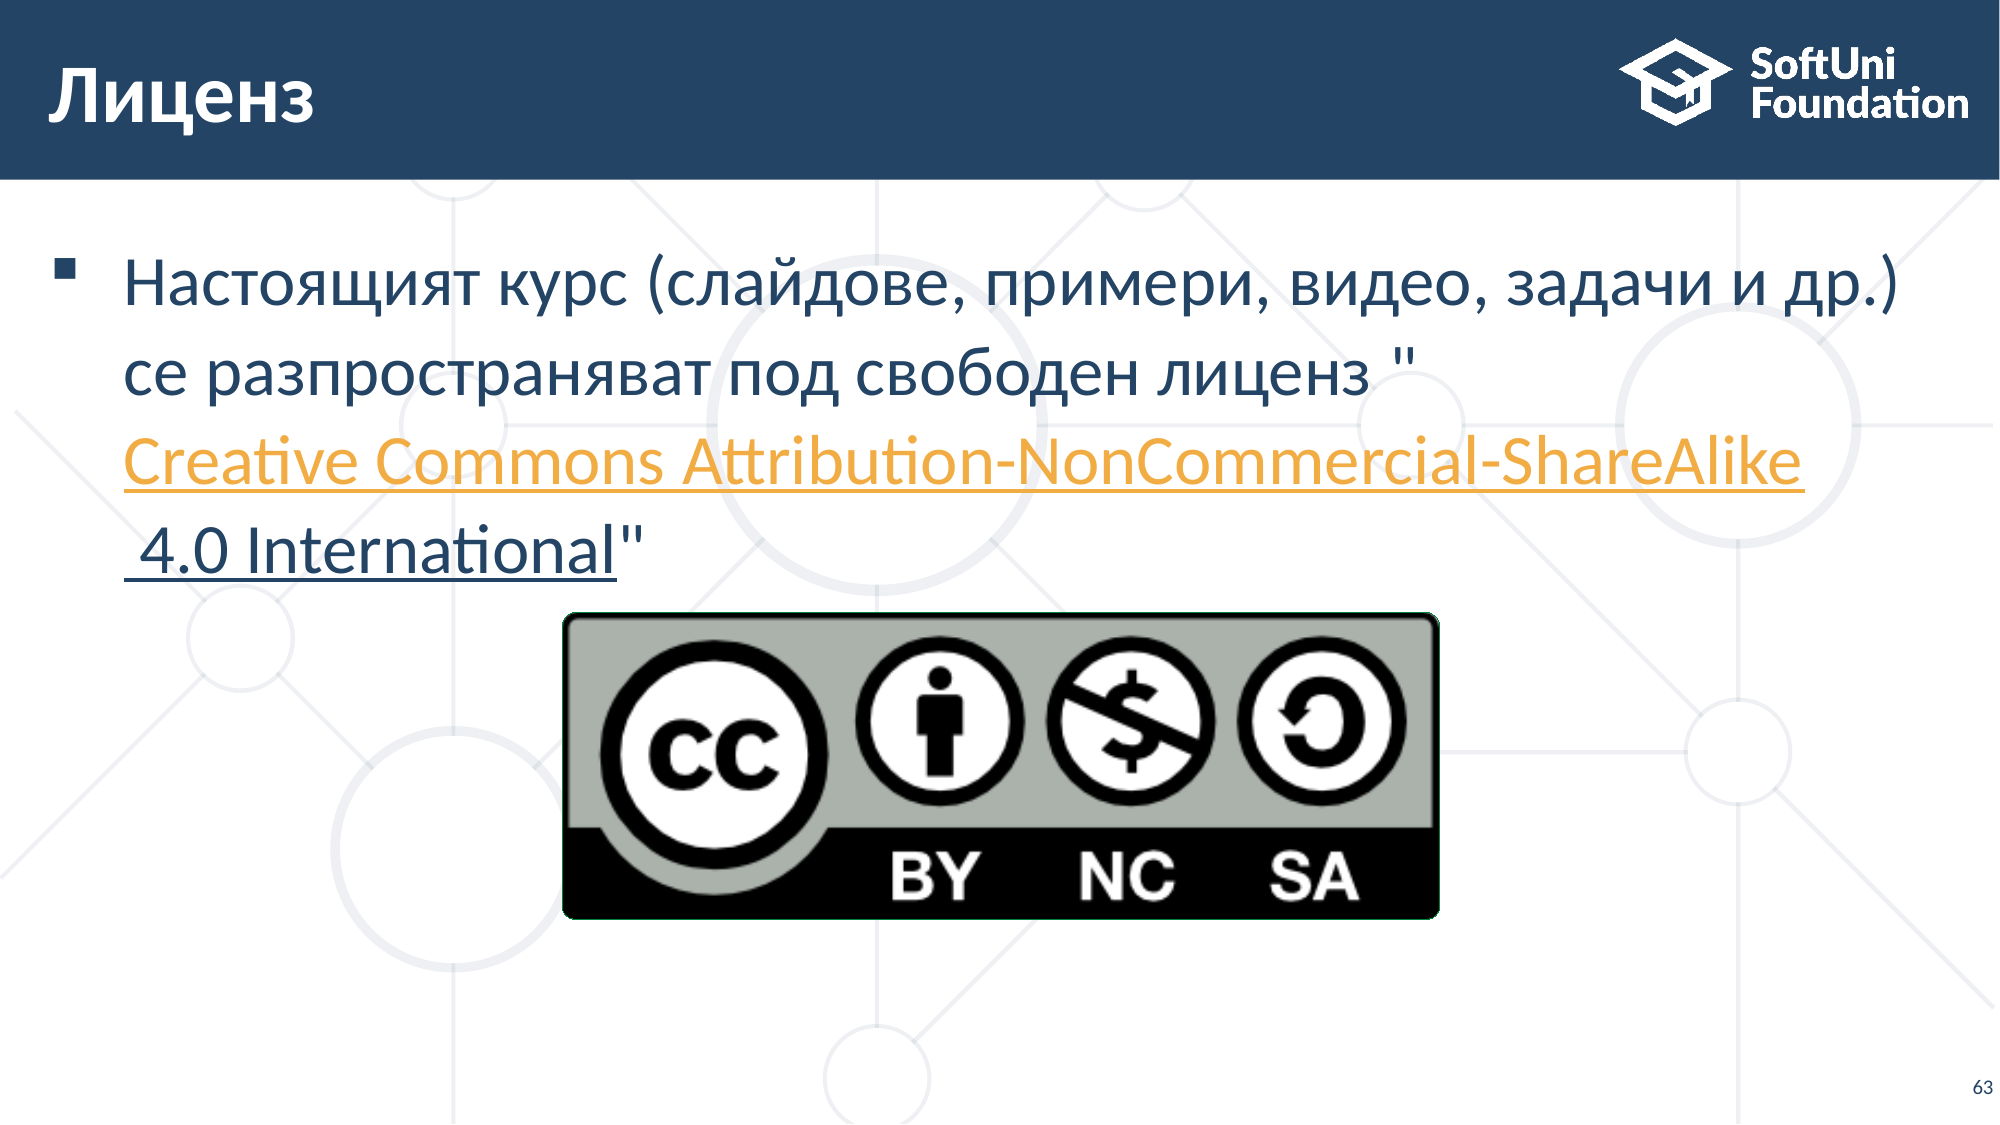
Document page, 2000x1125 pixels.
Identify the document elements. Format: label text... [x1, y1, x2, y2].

title Лиценз [31, 16, 1591, 162]
picture [561, 612, 1440, 920]
picture [1618, 38, 1968, 126]
list Настоящият курс (слайдове, примери, видео, задачи и др.) се разпространяват под свободен лиценз "Creative Commons Attribution-NonCommercial-ShareAlike 4.0 International" [31, 224, 1970, 1050]
slide_number 63 [1929, 1070, 2000, 1103]
